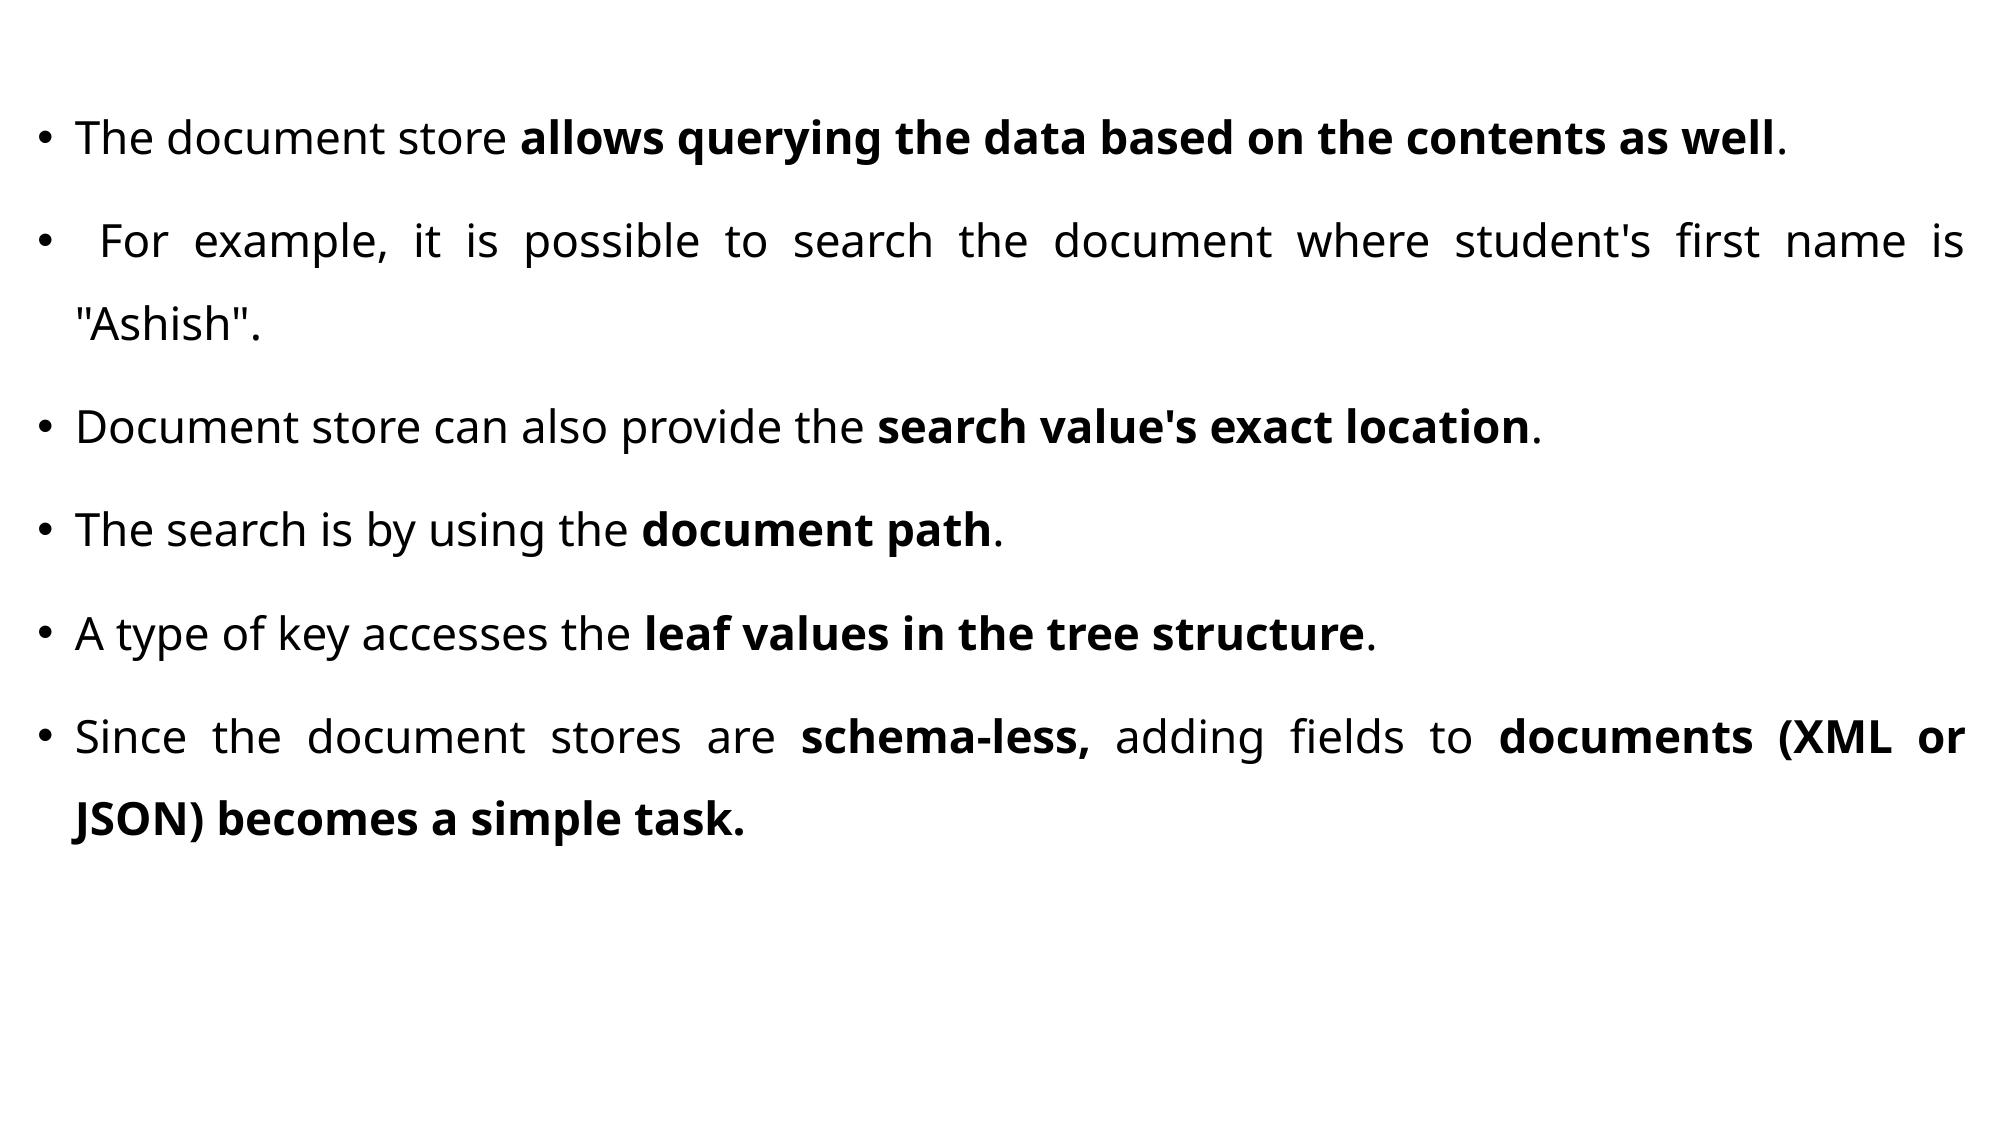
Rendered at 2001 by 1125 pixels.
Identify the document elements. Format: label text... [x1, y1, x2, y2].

list The document store allows querying the data based on the contents as well. For example, it is possible to search the document where student's first name is "Ashish". Document store can also provide the search value's exact location. The search is by using the document path. A type of key accesses the leaf values in the tree structure. Since the document stores are schema-less, adding fields to documents (XML or JSON) becomes a simple task. [22, 73, 1982, 927]
